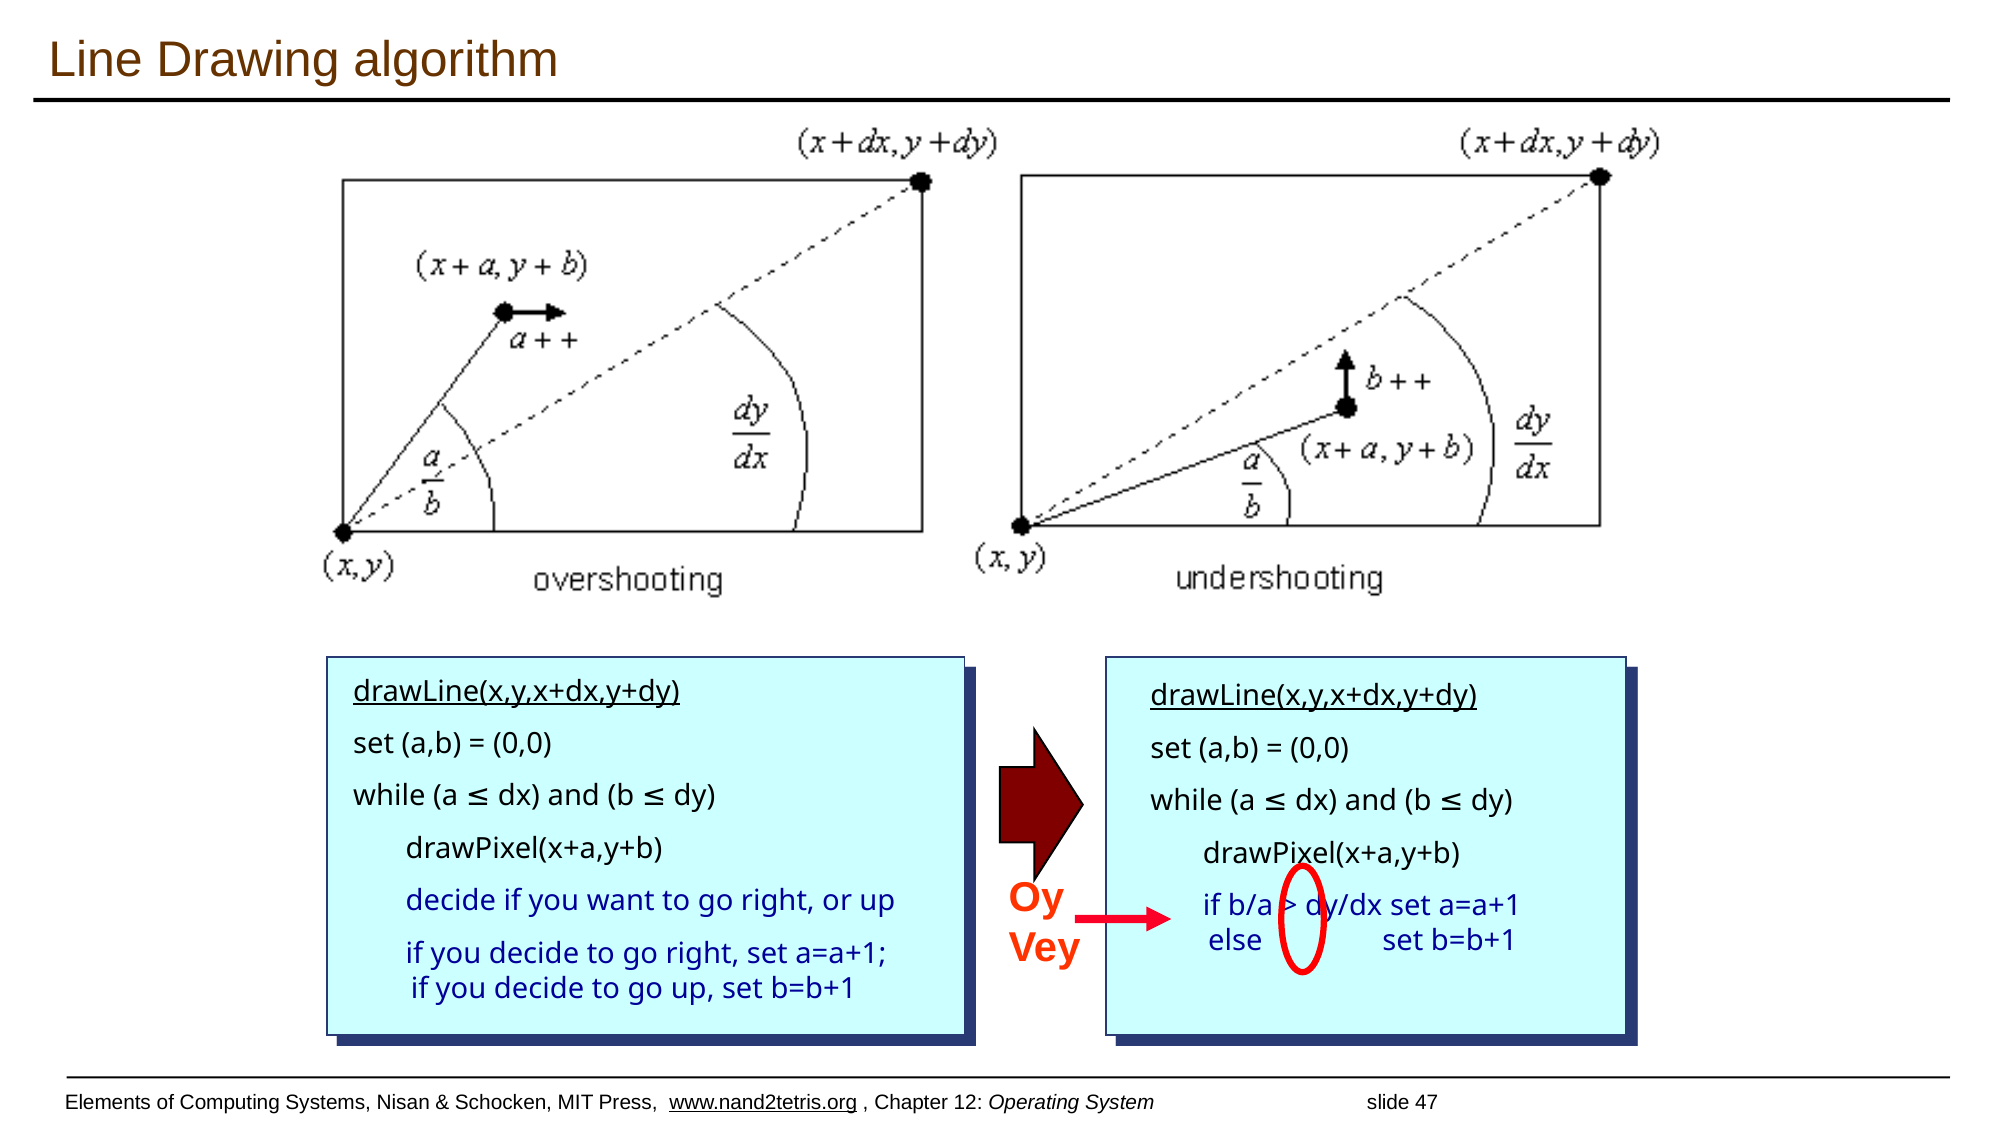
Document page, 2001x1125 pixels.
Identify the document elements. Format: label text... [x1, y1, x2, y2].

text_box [279, 656, 965, 1036]
title Line Drawing algorithm [33, 12, 1950, 100]
picture [949, 124, 1688, 626]
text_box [993, 862, 1325, 1000]
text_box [999, 656, 1627, 1036]
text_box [287, 124, 948, 607]
